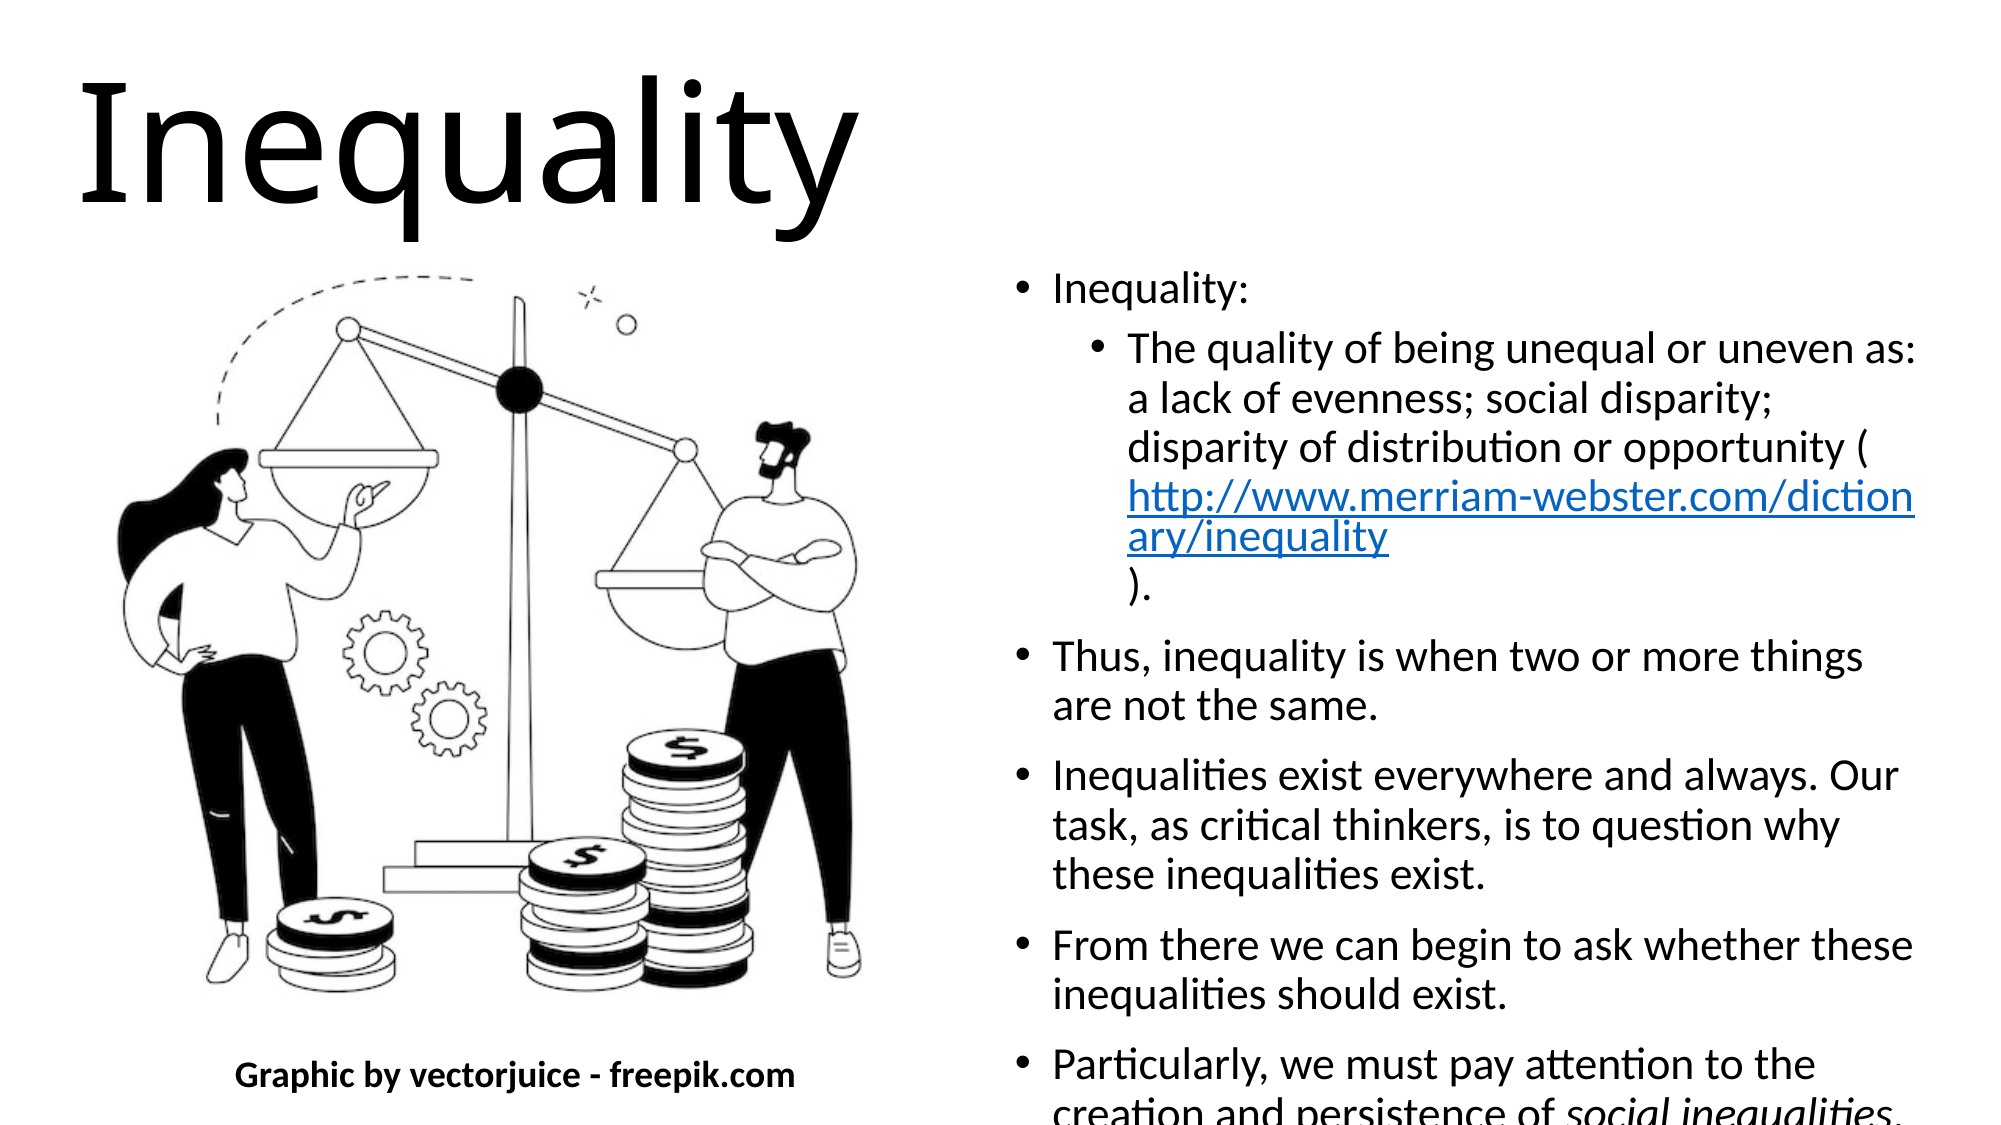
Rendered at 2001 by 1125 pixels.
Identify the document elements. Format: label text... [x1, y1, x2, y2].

title Inequality [61, 39, 1787, 256]
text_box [0, 145, 1022, 1124]
list Inequality: The quality of being unequal or uneven as: a lack of evenness; social disparity; disparity of distribution or opportunity (http://www.merriam-webster.com/dictionary/inequality). Thus, inequality is when two or more things are not the same. Inequalities exist everywhere and always. Our task, as critical thinkers, is to question why these inequalities exist. From there we can begin to ask whether these inequalities should exist. Particularly, we must pay attention to the creation and persistence of social inequalities. [1022, 256, 1939, 1074]
